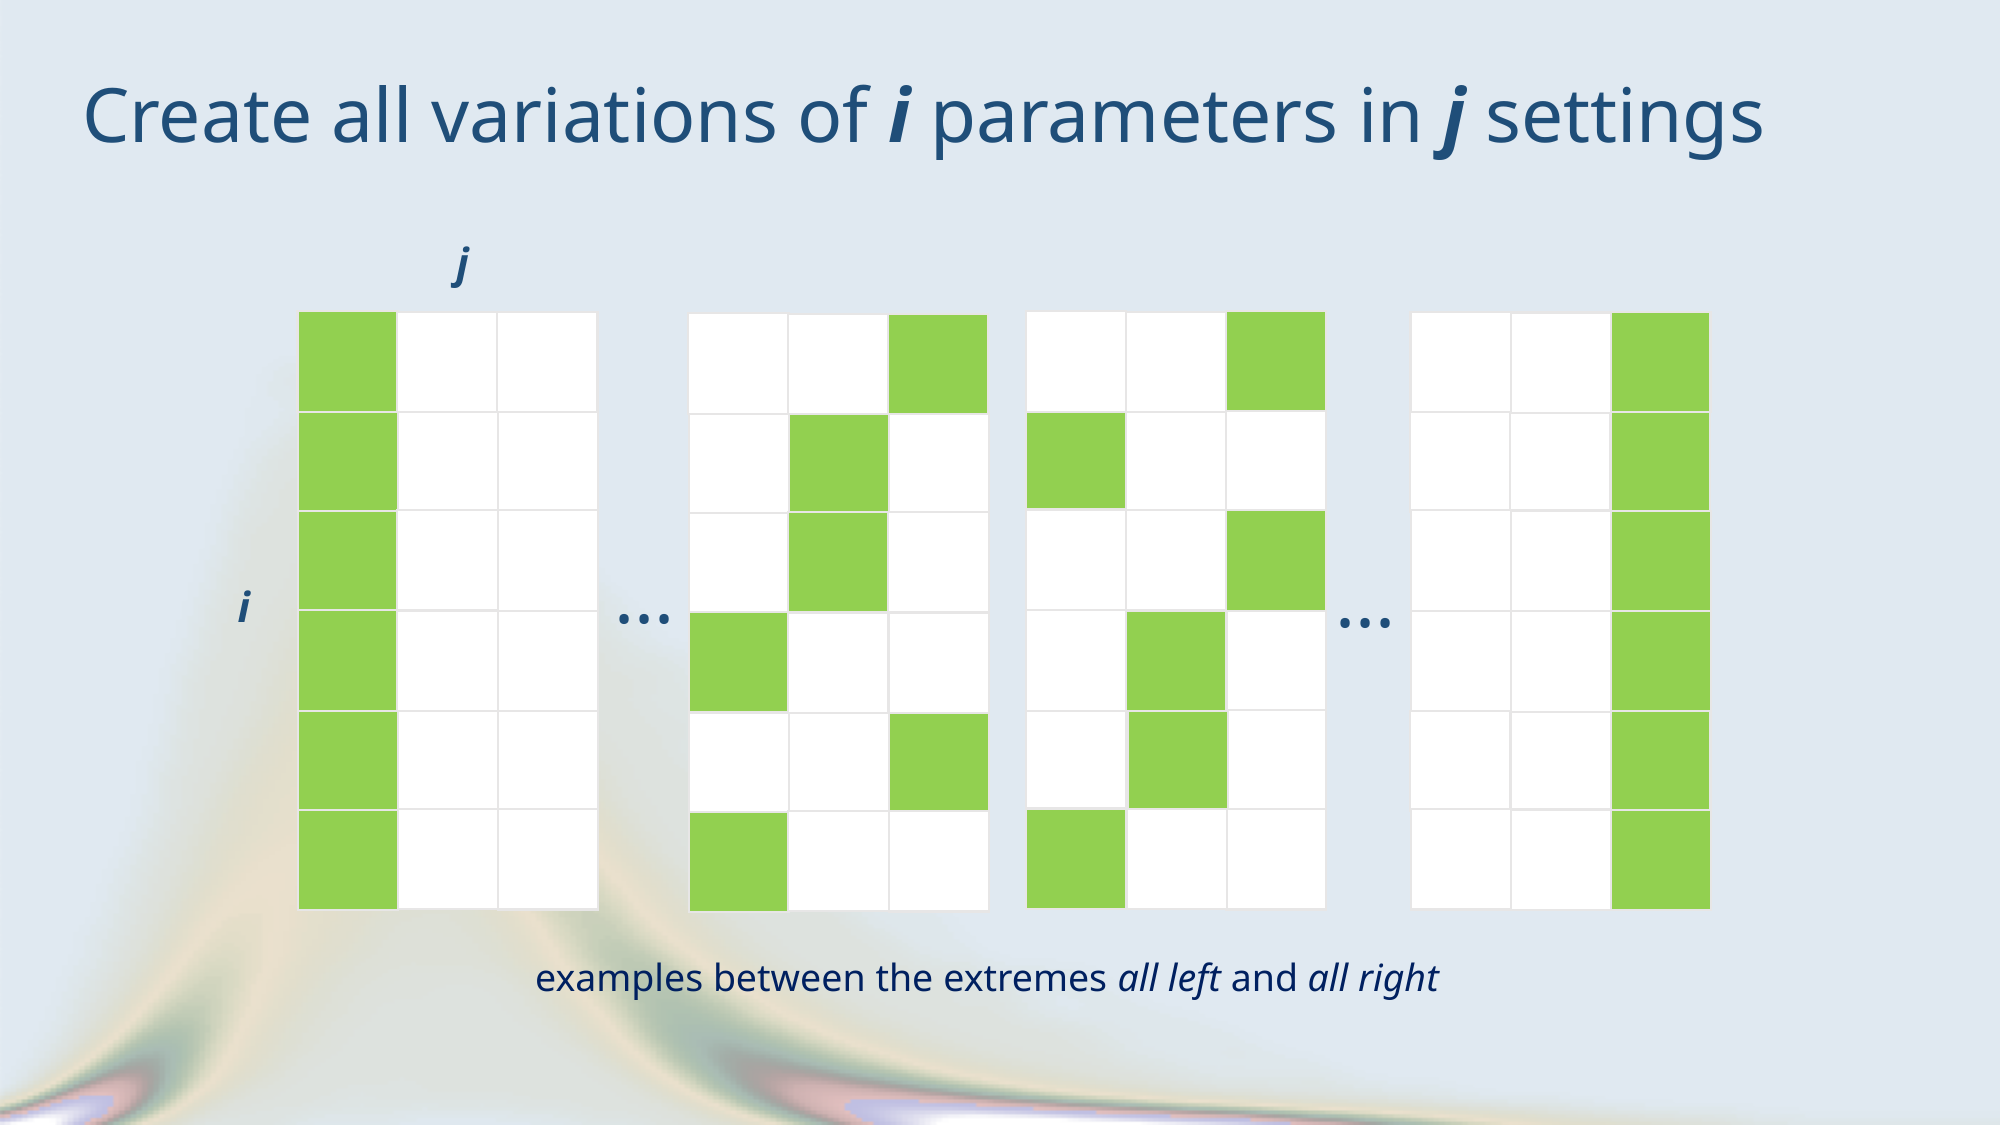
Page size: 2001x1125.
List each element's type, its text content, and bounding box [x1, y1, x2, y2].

text_box j [430, 229, 495, 295]
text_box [297, 310, 1711, 912]
title Create all variations of i parameters in j settings [67, 59, 1863, 177]
text_box i [212, 573, 276, 639]
text_box examples between the extremes all left and all right [520, 946, 1454, 1006]
